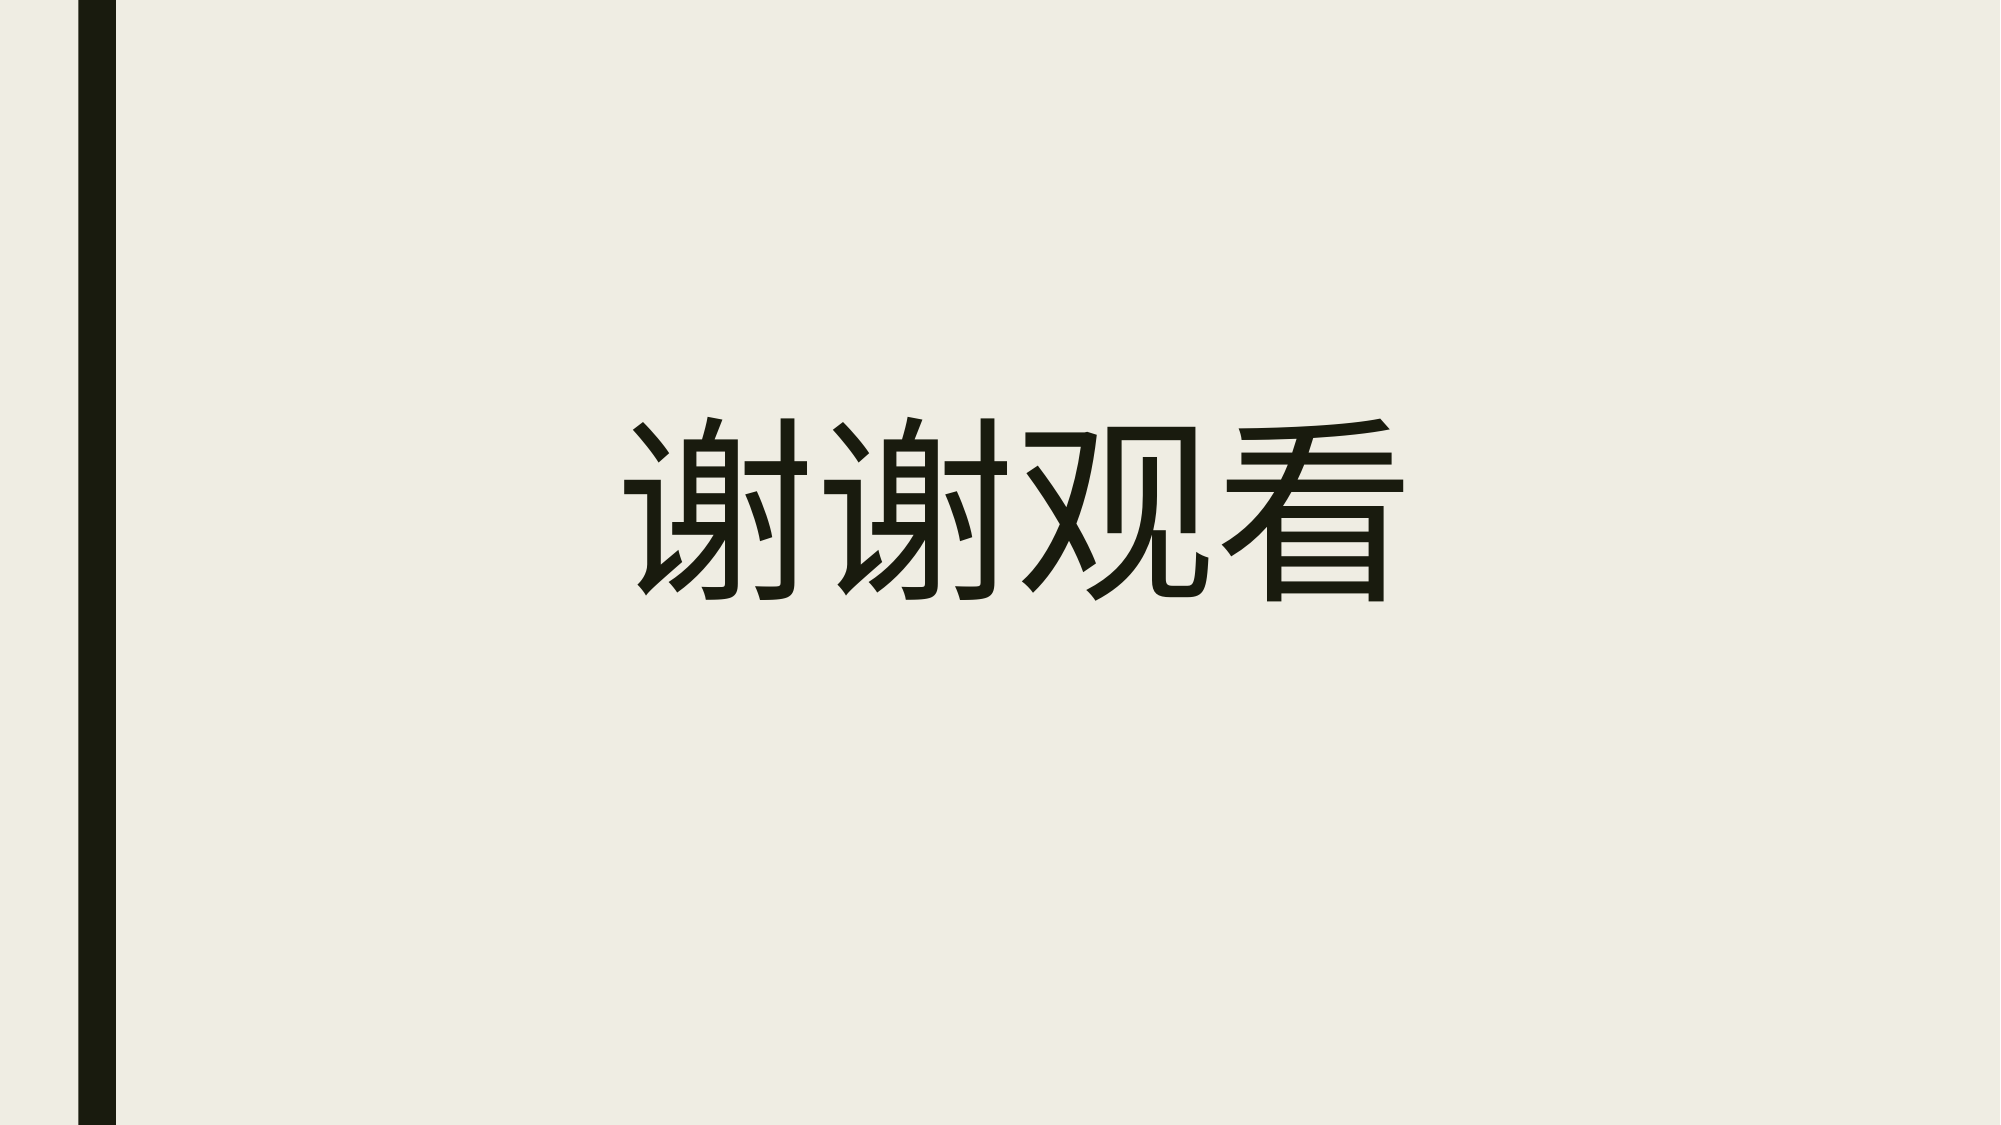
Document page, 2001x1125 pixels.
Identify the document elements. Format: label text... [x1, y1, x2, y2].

title 谢谢观看 [228, 407, 1804, 694]
